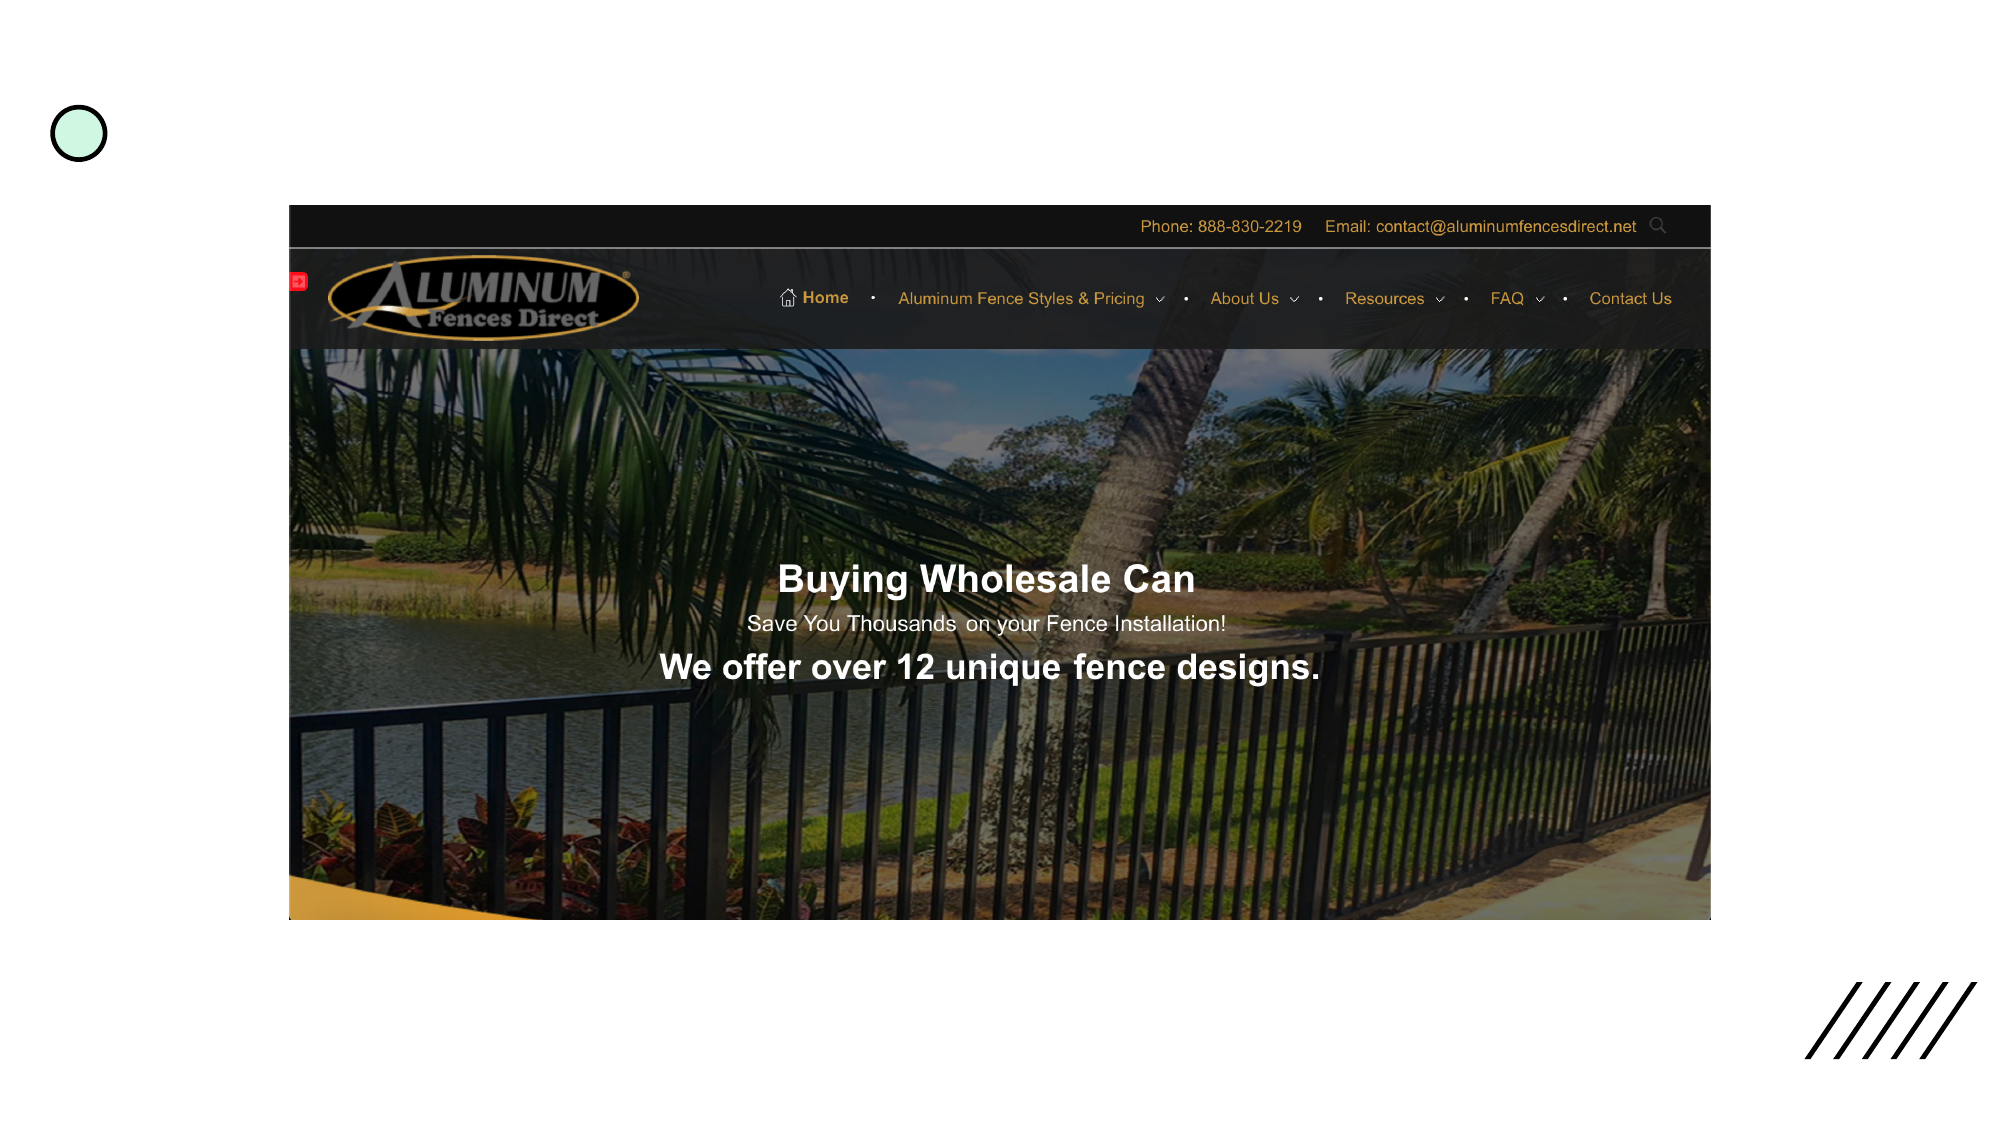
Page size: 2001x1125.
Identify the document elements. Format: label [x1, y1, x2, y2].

list [289, 205, 1711, 920]
